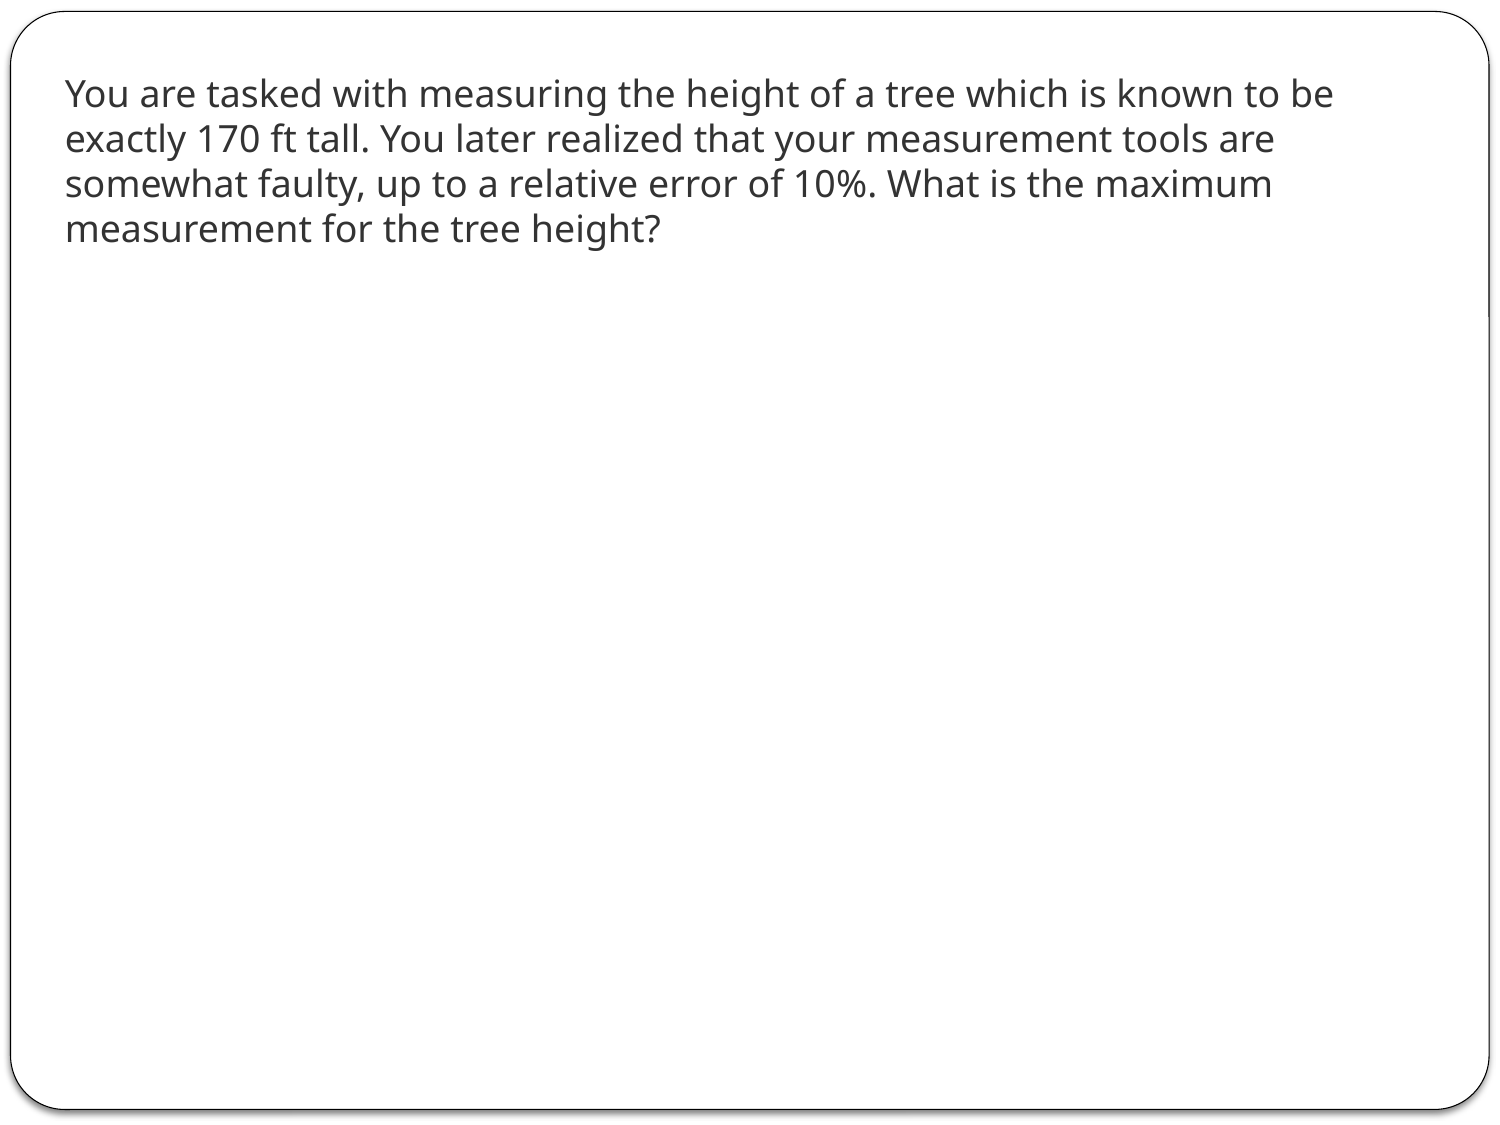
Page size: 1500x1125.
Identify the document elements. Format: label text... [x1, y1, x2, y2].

text_box You are tasked with measuring the height of a tree which is known to be exactly 170 ft tall. You later realized that your measurement tools are somewhat faulty, up to a relative error of 10%. What is the maximum measurement for the tree height? [49, 62, 1413, 303]
